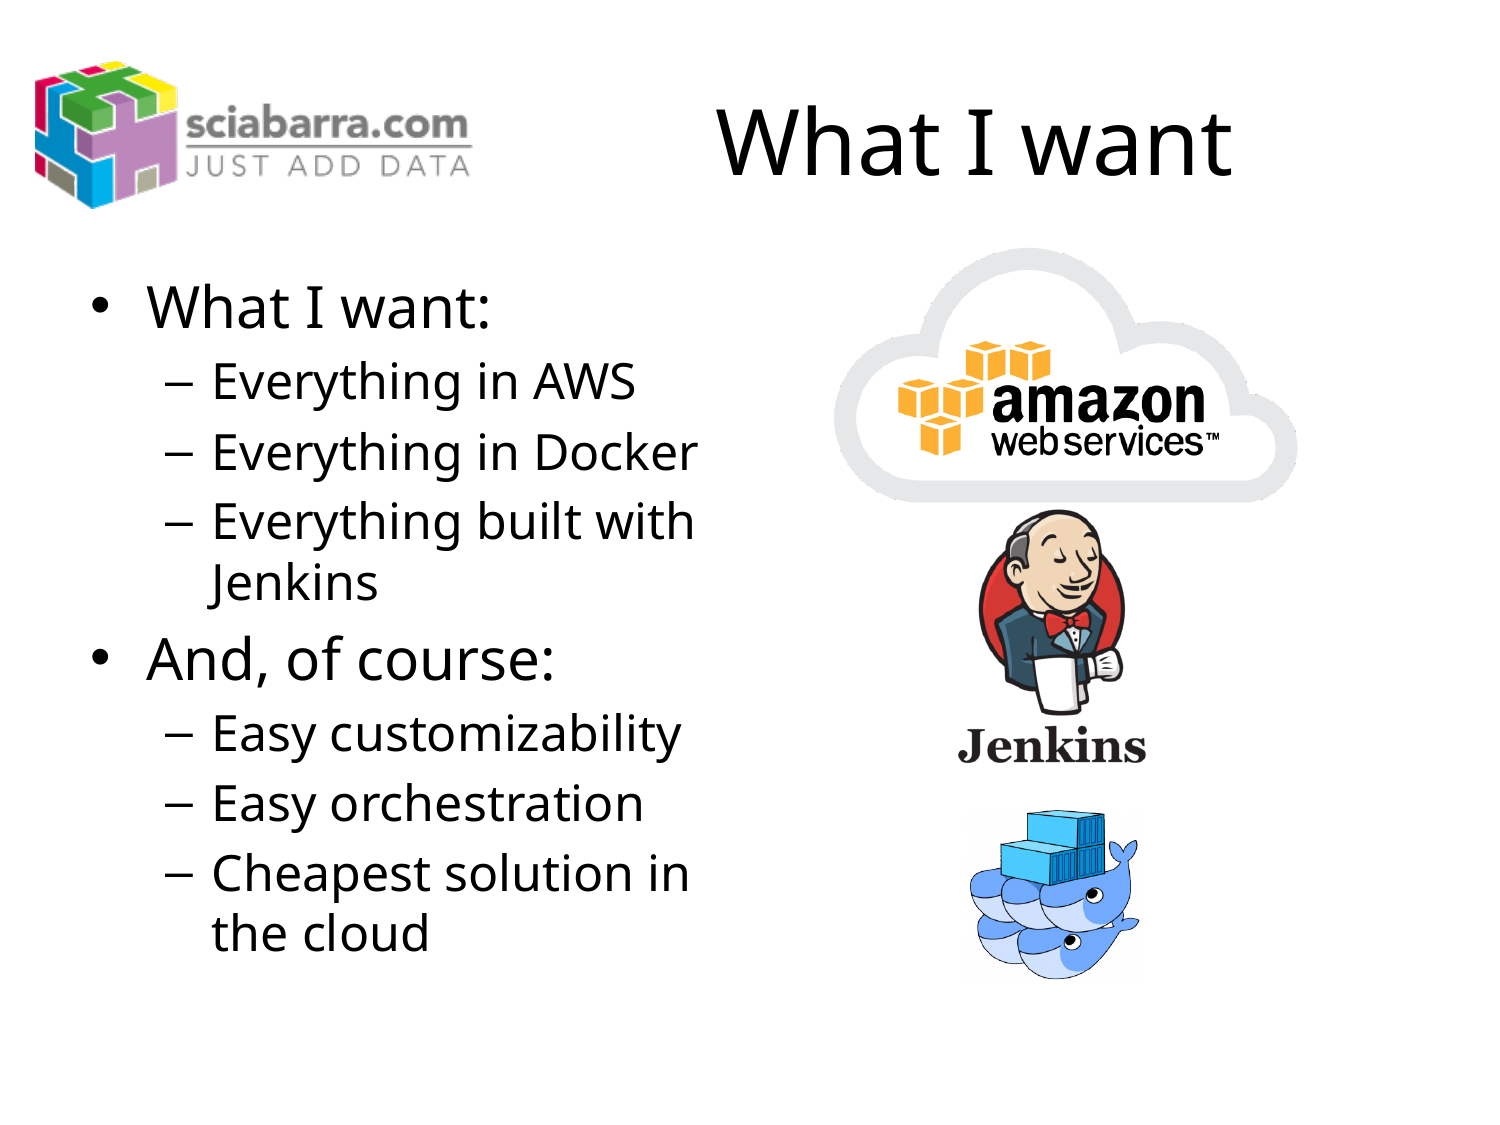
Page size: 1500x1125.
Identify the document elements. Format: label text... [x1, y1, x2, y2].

picture [35, 61, 449, 209]
title What I want [449, 45, 1500, 233]
list What I want: Everything in AWS Everything in Docker Everything built with Jenkins And, of course: Easy customizability Easy orchestration Cheapest solution in the cloud [75, 262, 738, 1005]
picture [820, 232, 1310, 775]
picture [963, 809, 1146, 980]
